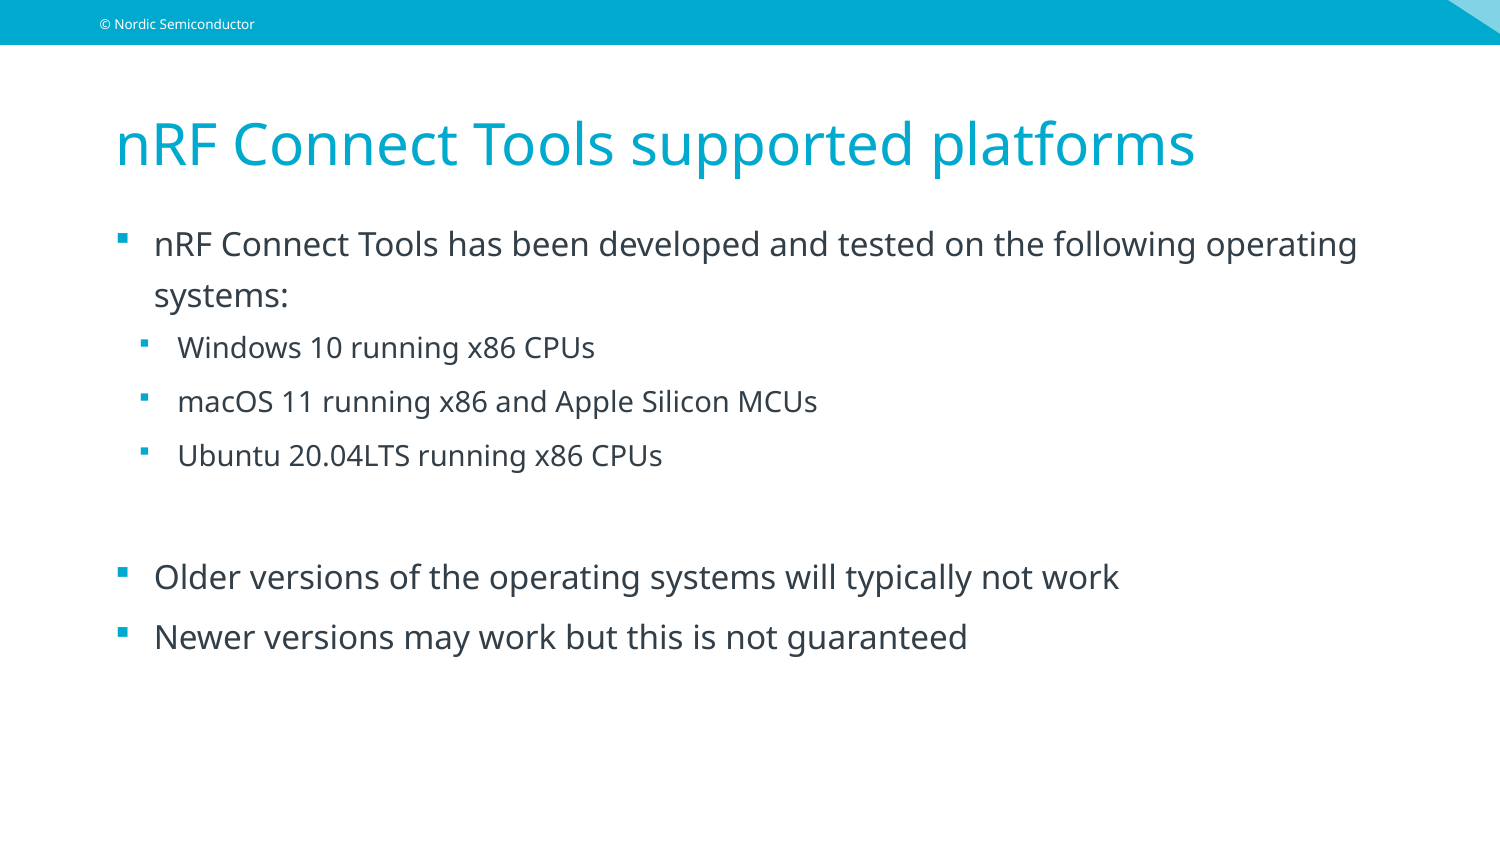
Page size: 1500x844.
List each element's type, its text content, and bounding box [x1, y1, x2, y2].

title nRF Connect Tools supported platforms [100, 96, 1400, 181]
list nRF Connect Tools has been developed and tested on the following operating systems: Windows 10 running x86 CPUs macOS 11 running x86 and Apple Silicon MCUs Ubuntu 20.04LTS running x86 CPUs Older versions of the operating systems will typically not work Newer versions may work but this is not guaranteed [100, 203, 1400, 773]
